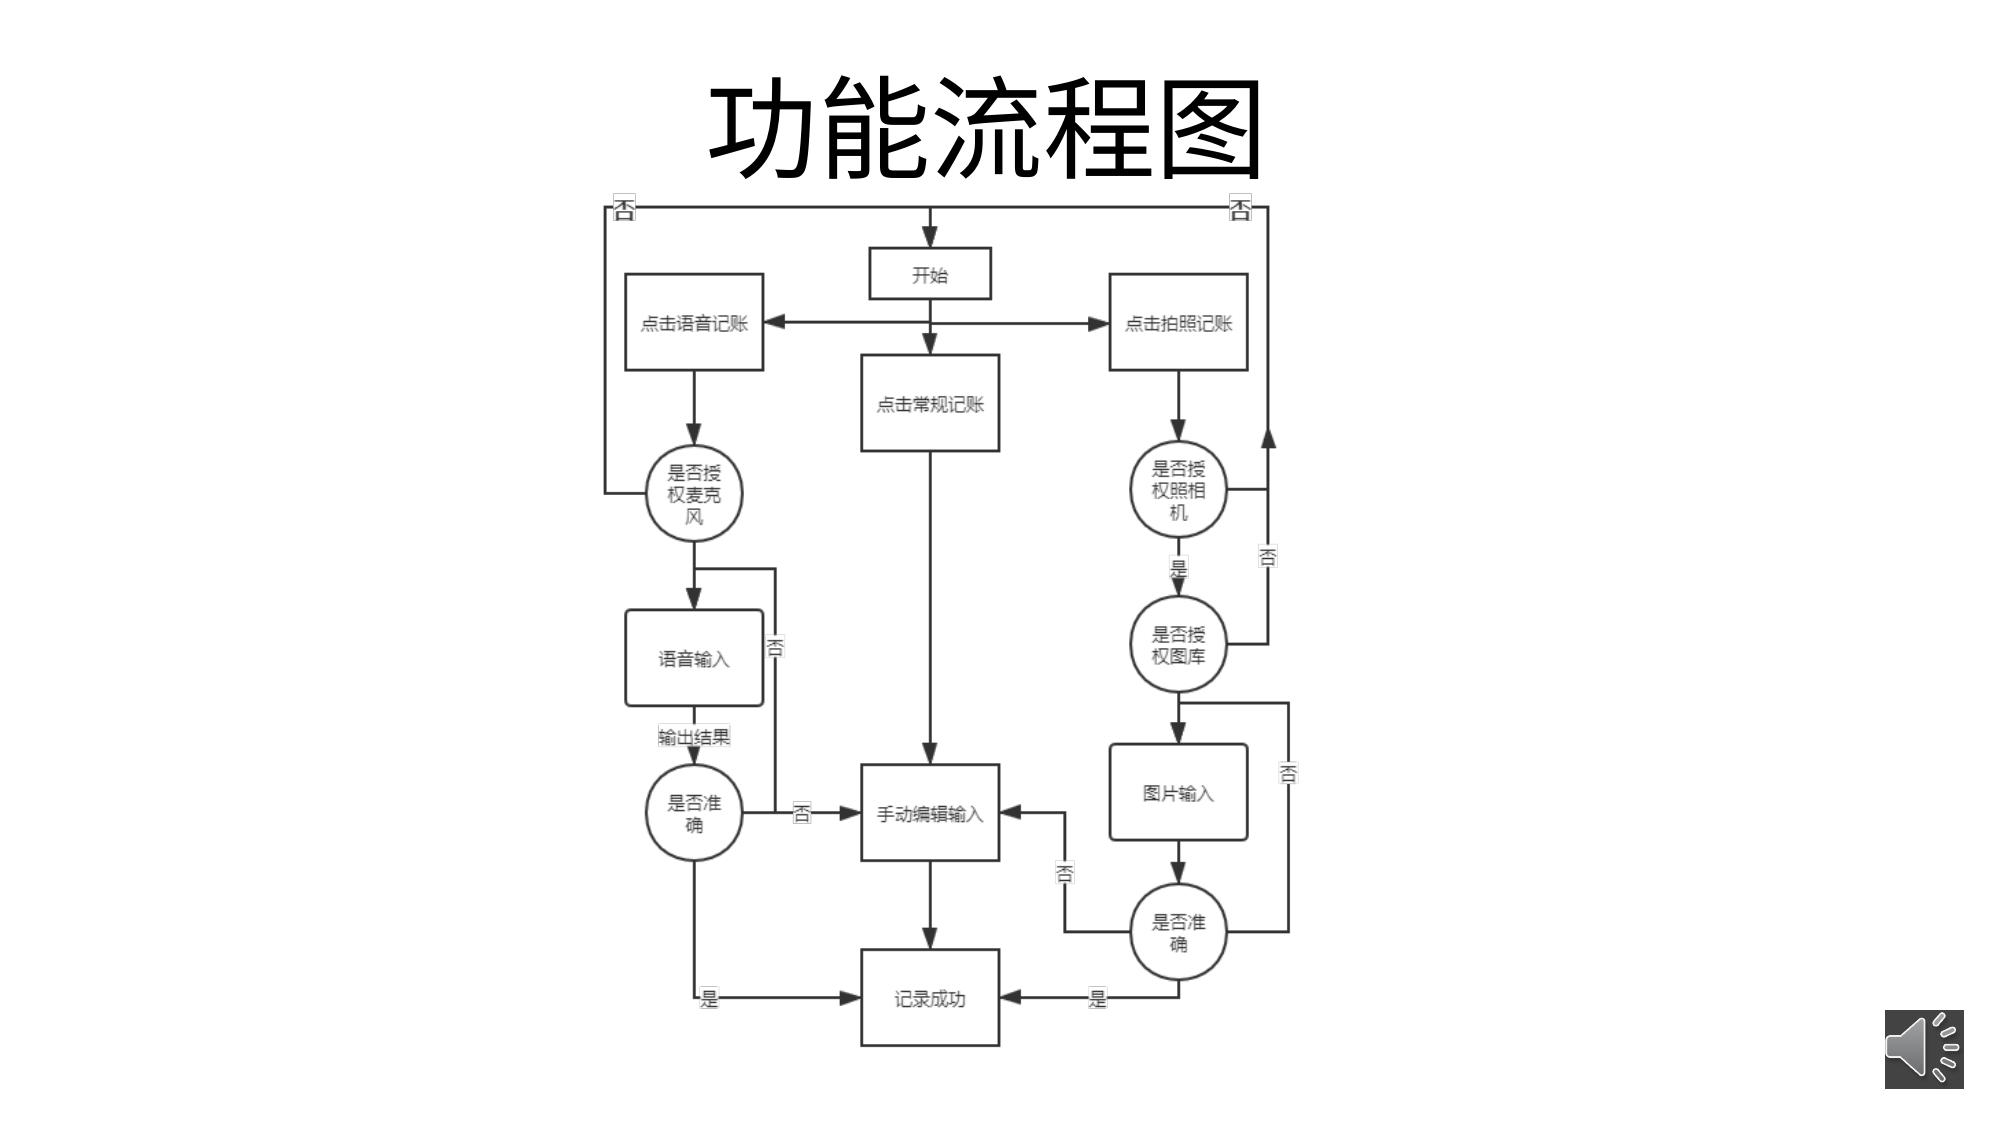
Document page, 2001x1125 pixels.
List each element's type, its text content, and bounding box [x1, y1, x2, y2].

title 功能流程图 [262, 45, 1712, 203]
picture [1884, 1009, 1965, 1090]
picture [571, 173, 1323, 1080]
